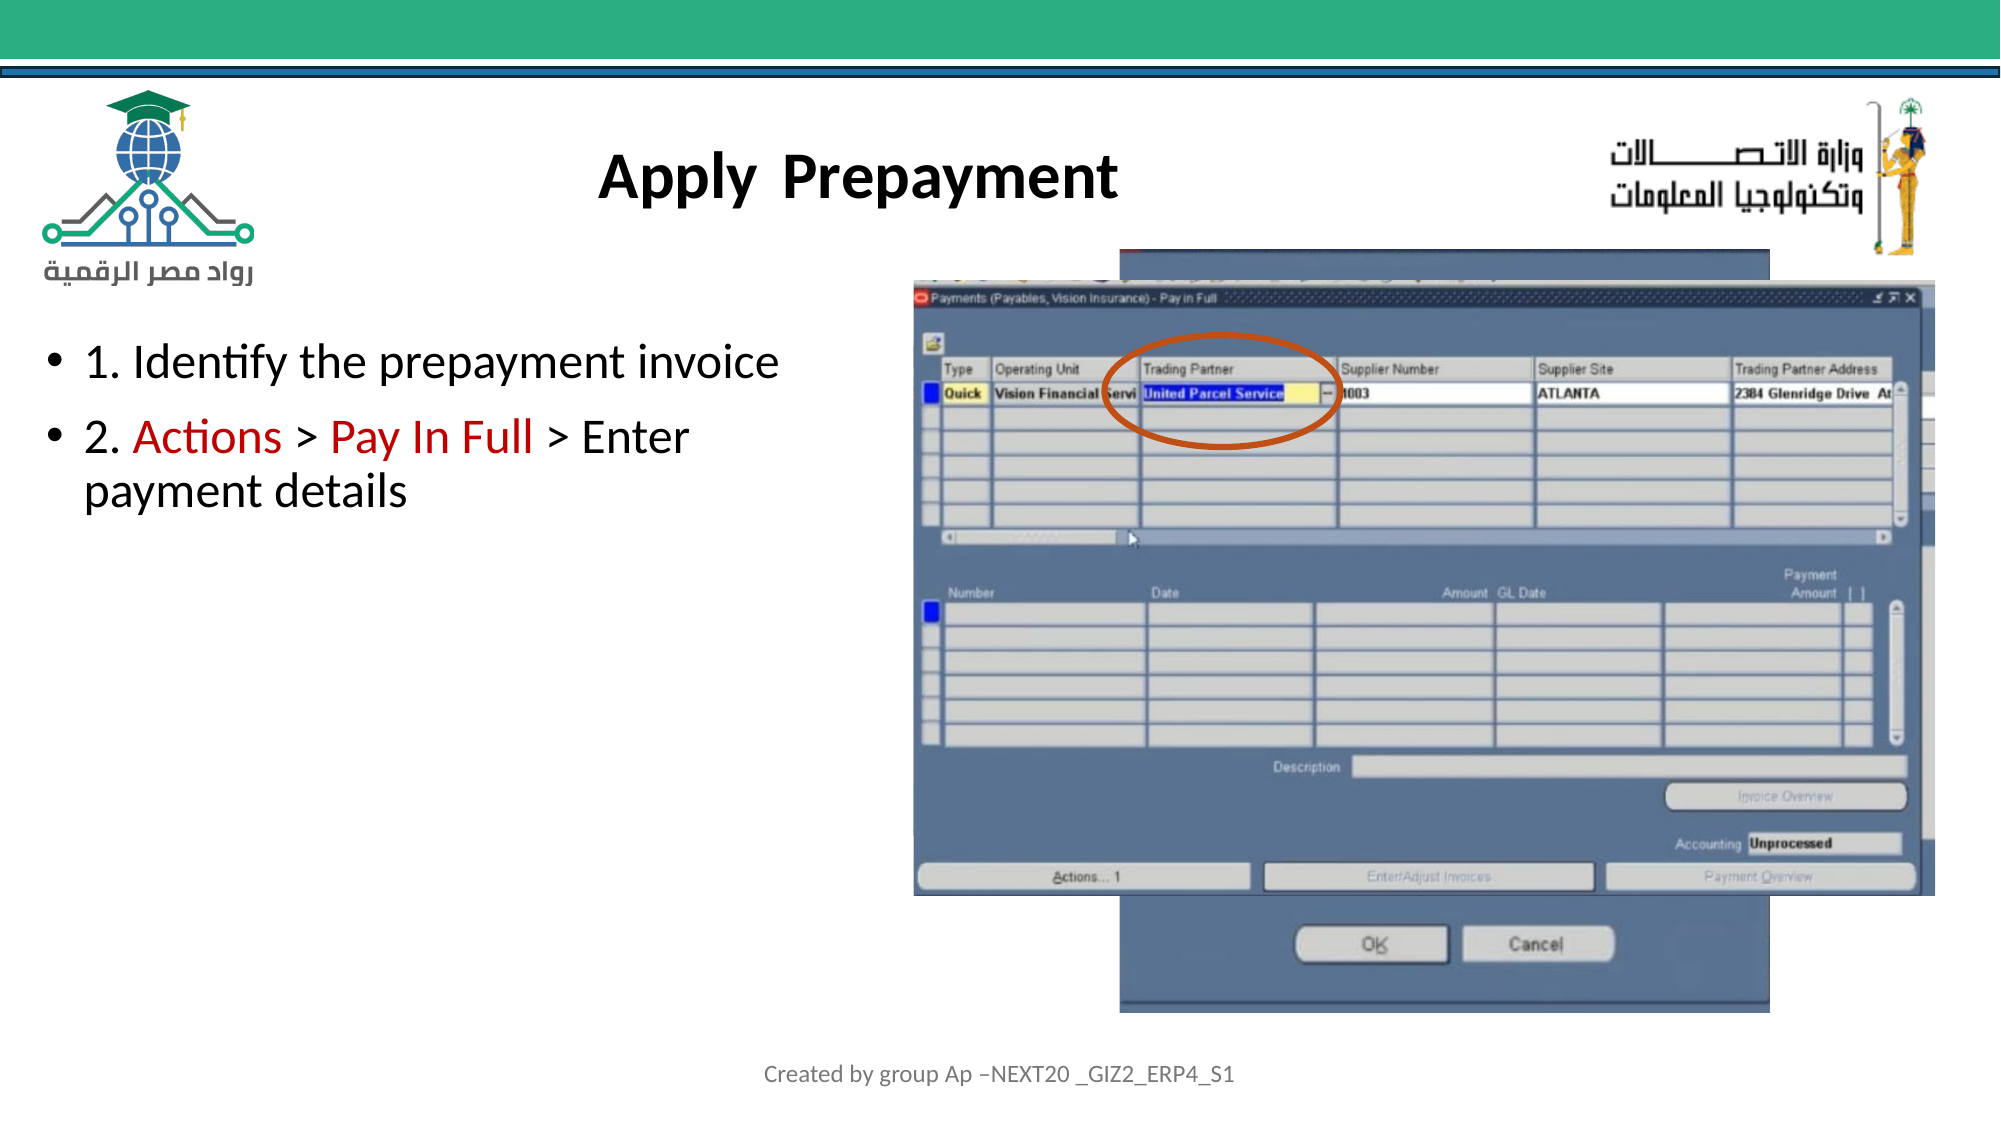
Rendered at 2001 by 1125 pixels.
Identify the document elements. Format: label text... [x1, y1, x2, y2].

text_box 1. Identify the prepayment invoice 2. Actions > Pay In Full > Enter payment details [31, 327, 865, 1043]
picture [912, 84, 1958, 1013]
text_box Apply Prepayment [584, 112, 1338, 300]
picture [42, 90, 254, 286]
footer Created by group Ap –NEXT20 _GIZ2_ERP4_S1 [662, 1042, 1338, 1103]
